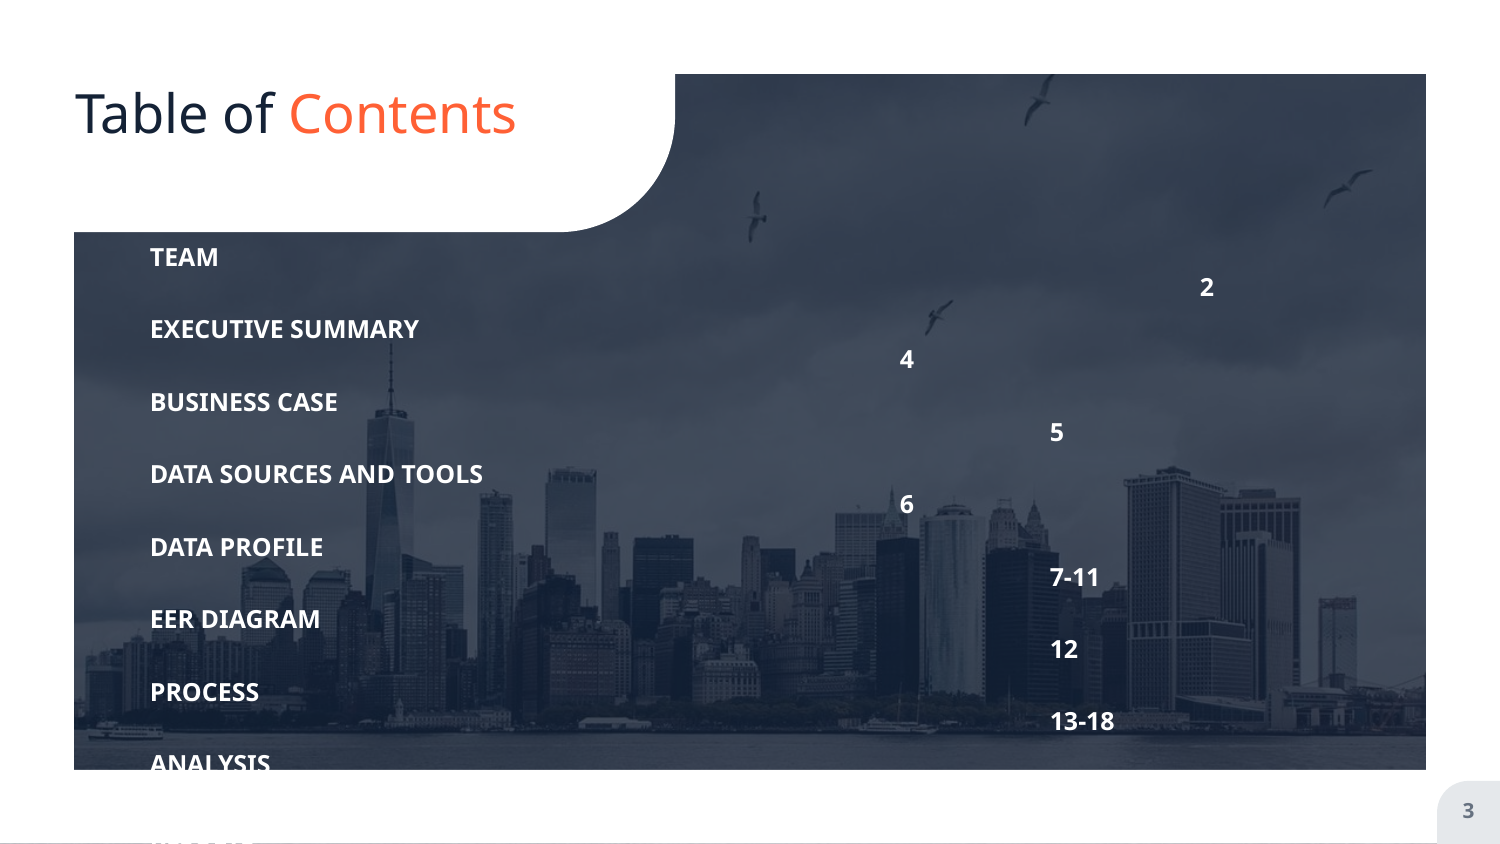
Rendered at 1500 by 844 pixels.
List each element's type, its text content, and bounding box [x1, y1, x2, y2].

title Table of Contents [75, 0, 596, 233]
slide_number ‹#› [1437, 780, 1500, 844]
list TEAM 2 EXECUTIVE SUMMARY 4 BUSINESS CASE 5 DATA SOURCES AND TOOLS 6 DATA PROFILE 7-11 EER DIAGRAM 12 PROCESS 13-18 ANALYSIS 19-24 RESULTS 25 FUTURE DIRECTIONS 26 DESIGN CONSIDERATIONS 27 LESSONS LEARNED 29 [149, 241, 1345, 764]
